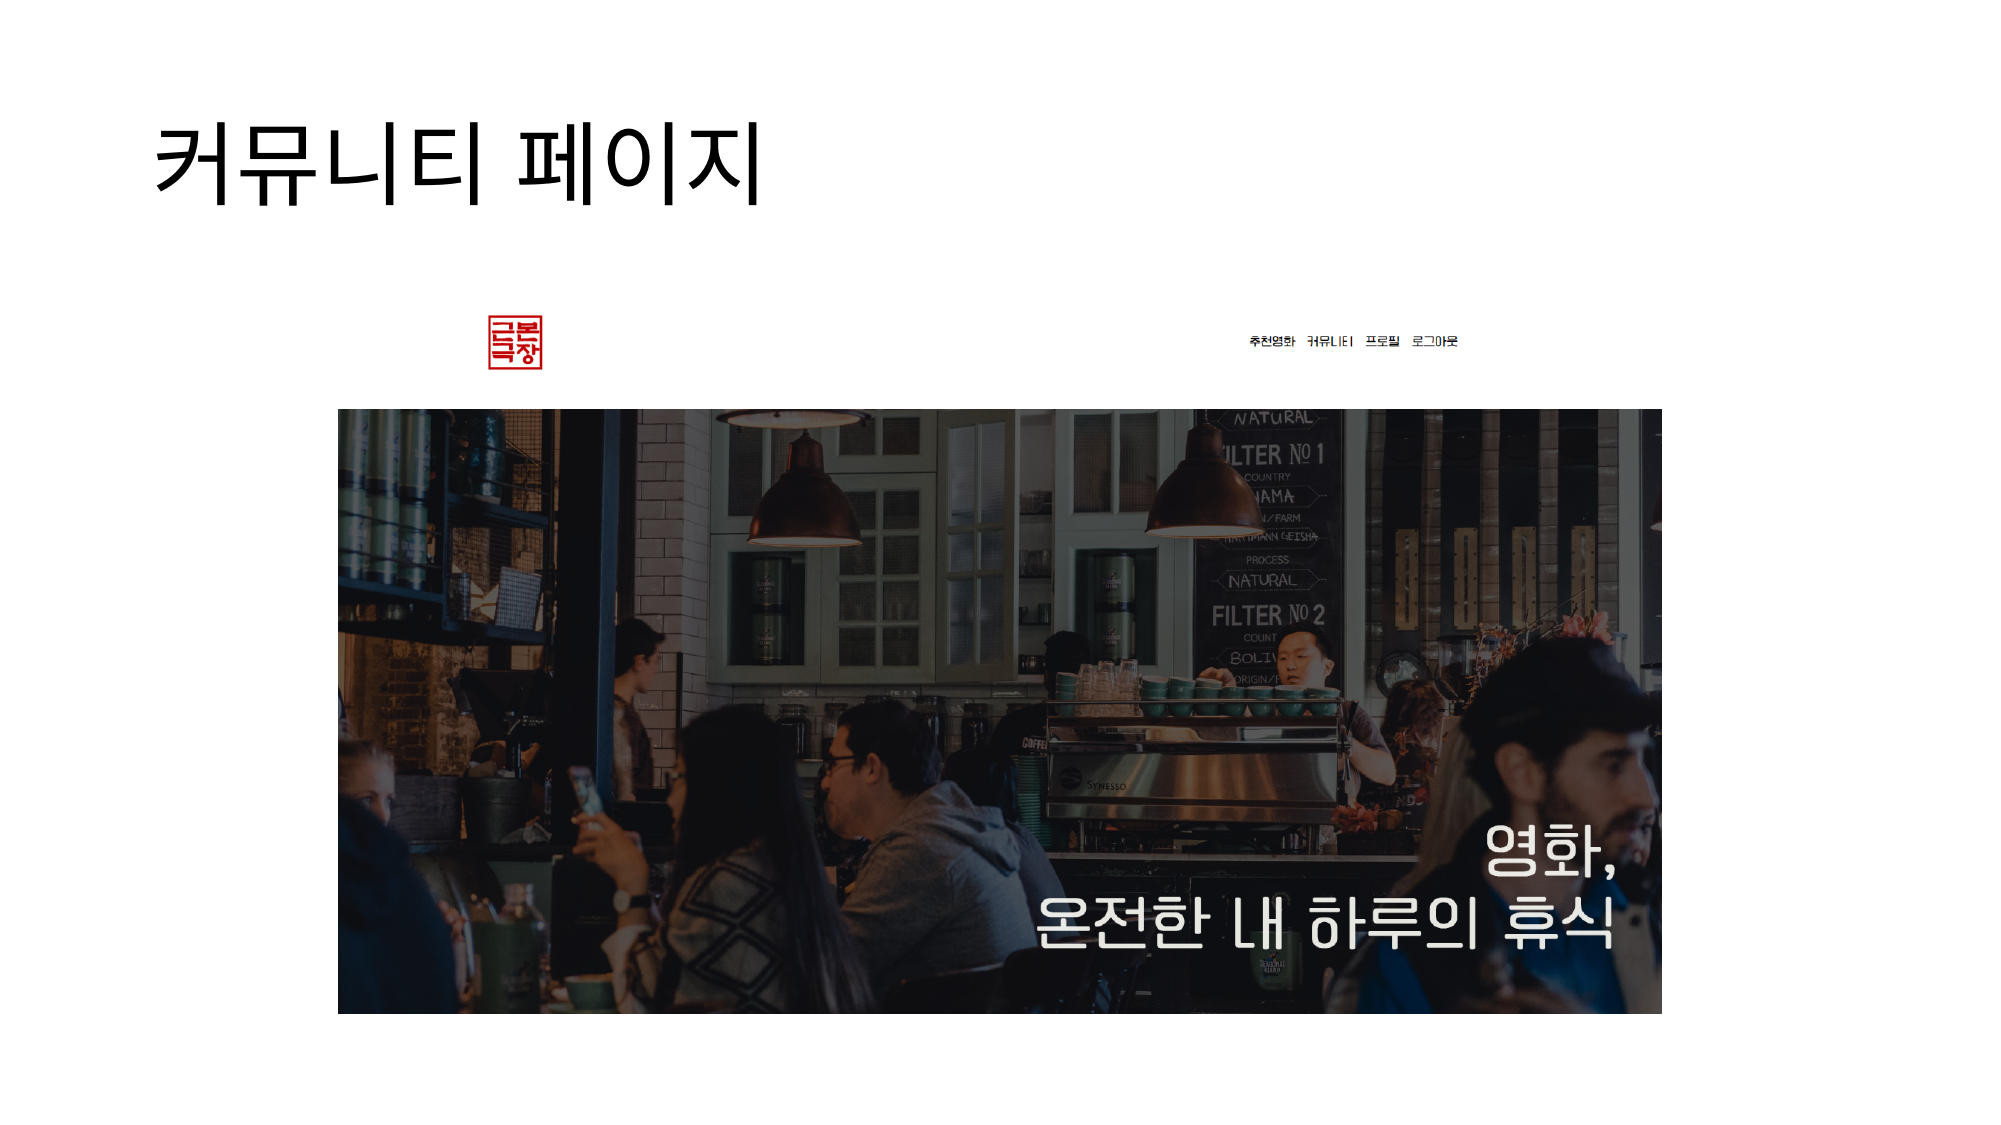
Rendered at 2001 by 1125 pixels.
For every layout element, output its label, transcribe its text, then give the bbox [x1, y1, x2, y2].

title 커뮤니티 페이지 [137, 59, 1863, 278]
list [338, 299, 1662, 1014]
